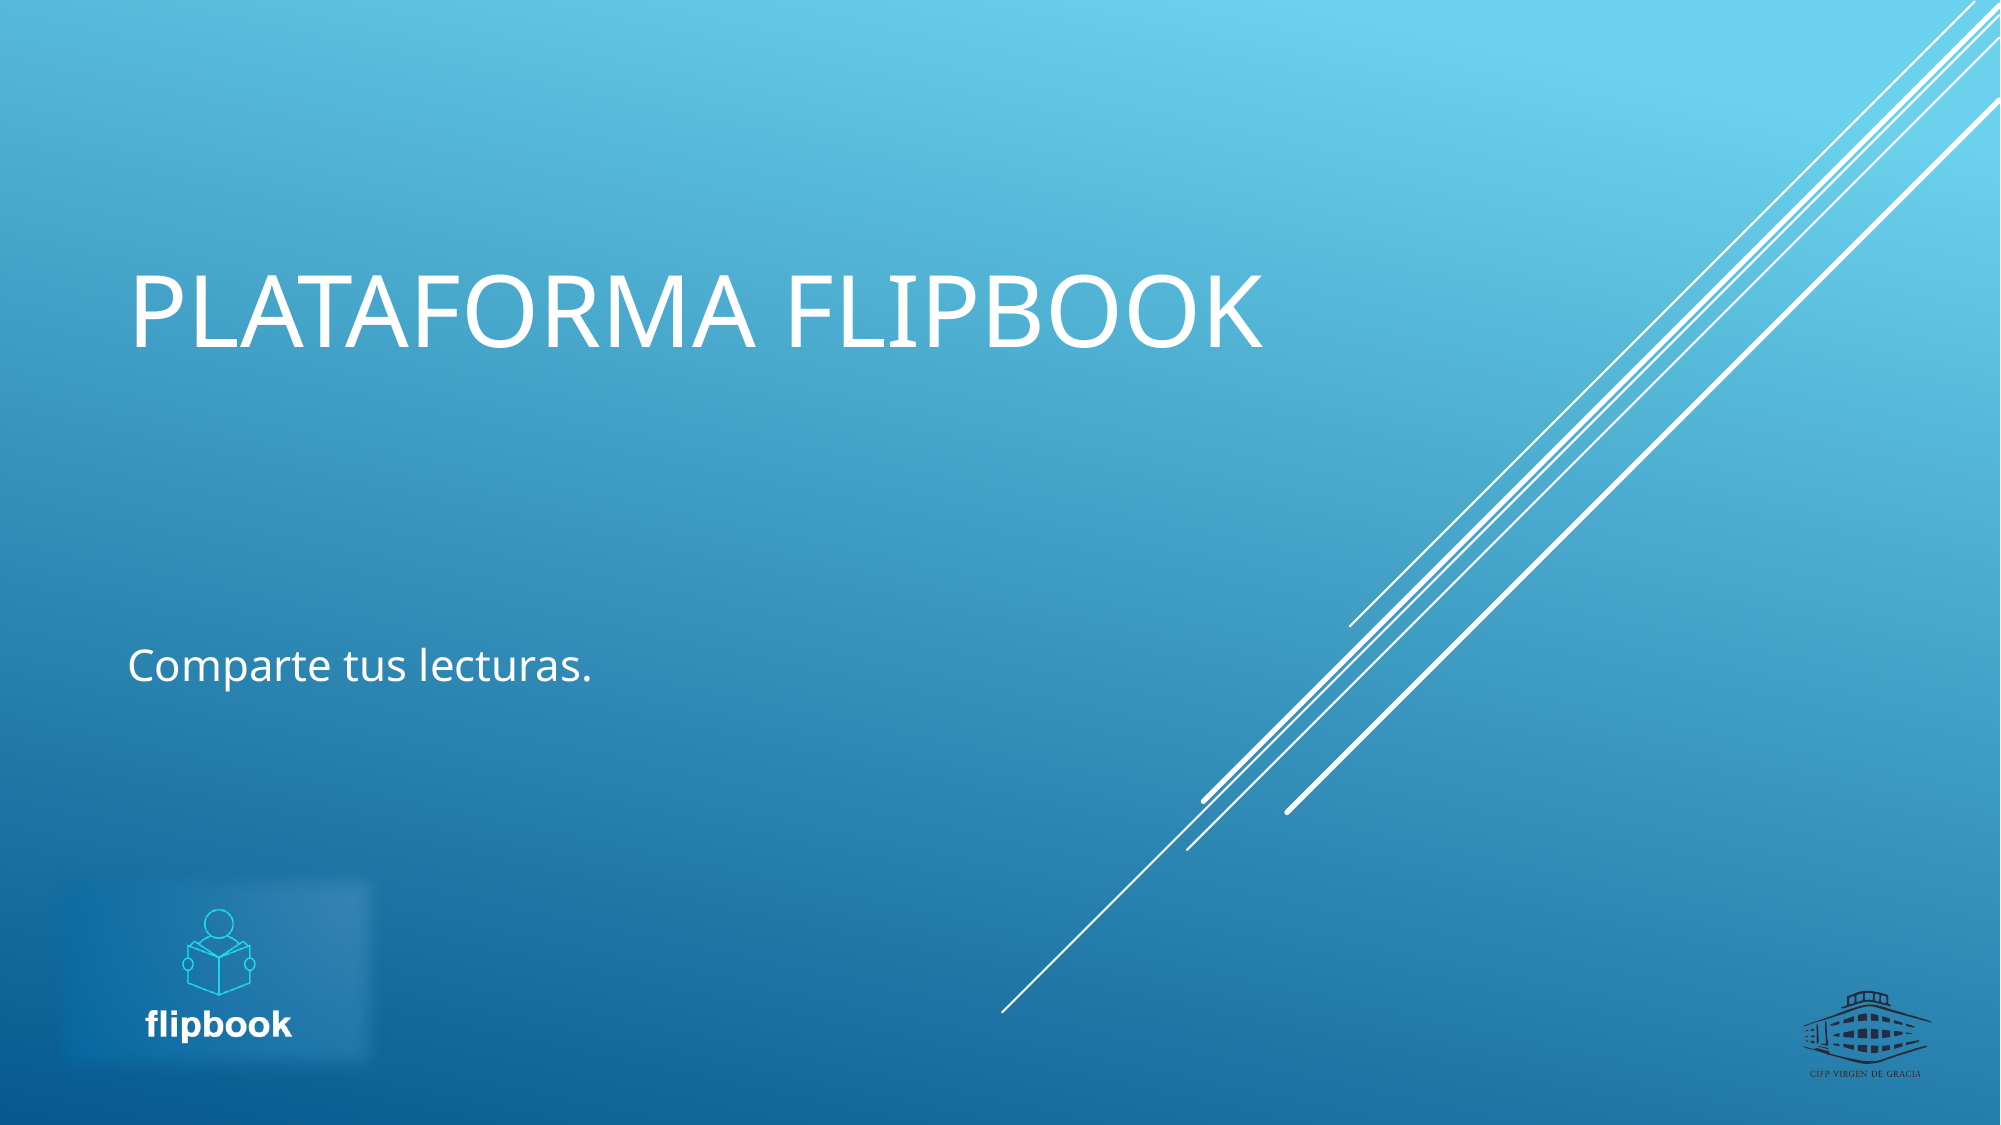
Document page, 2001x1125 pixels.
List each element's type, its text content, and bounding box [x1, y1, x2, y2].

picture [1797, 984, 1935, 1081]
title plataforma Flipbook [112, 112, 1425, 375]
picture [45, 863, 387, 1081]
subtitle Comparte tus lecturas. [112, 630, 924, 705]
